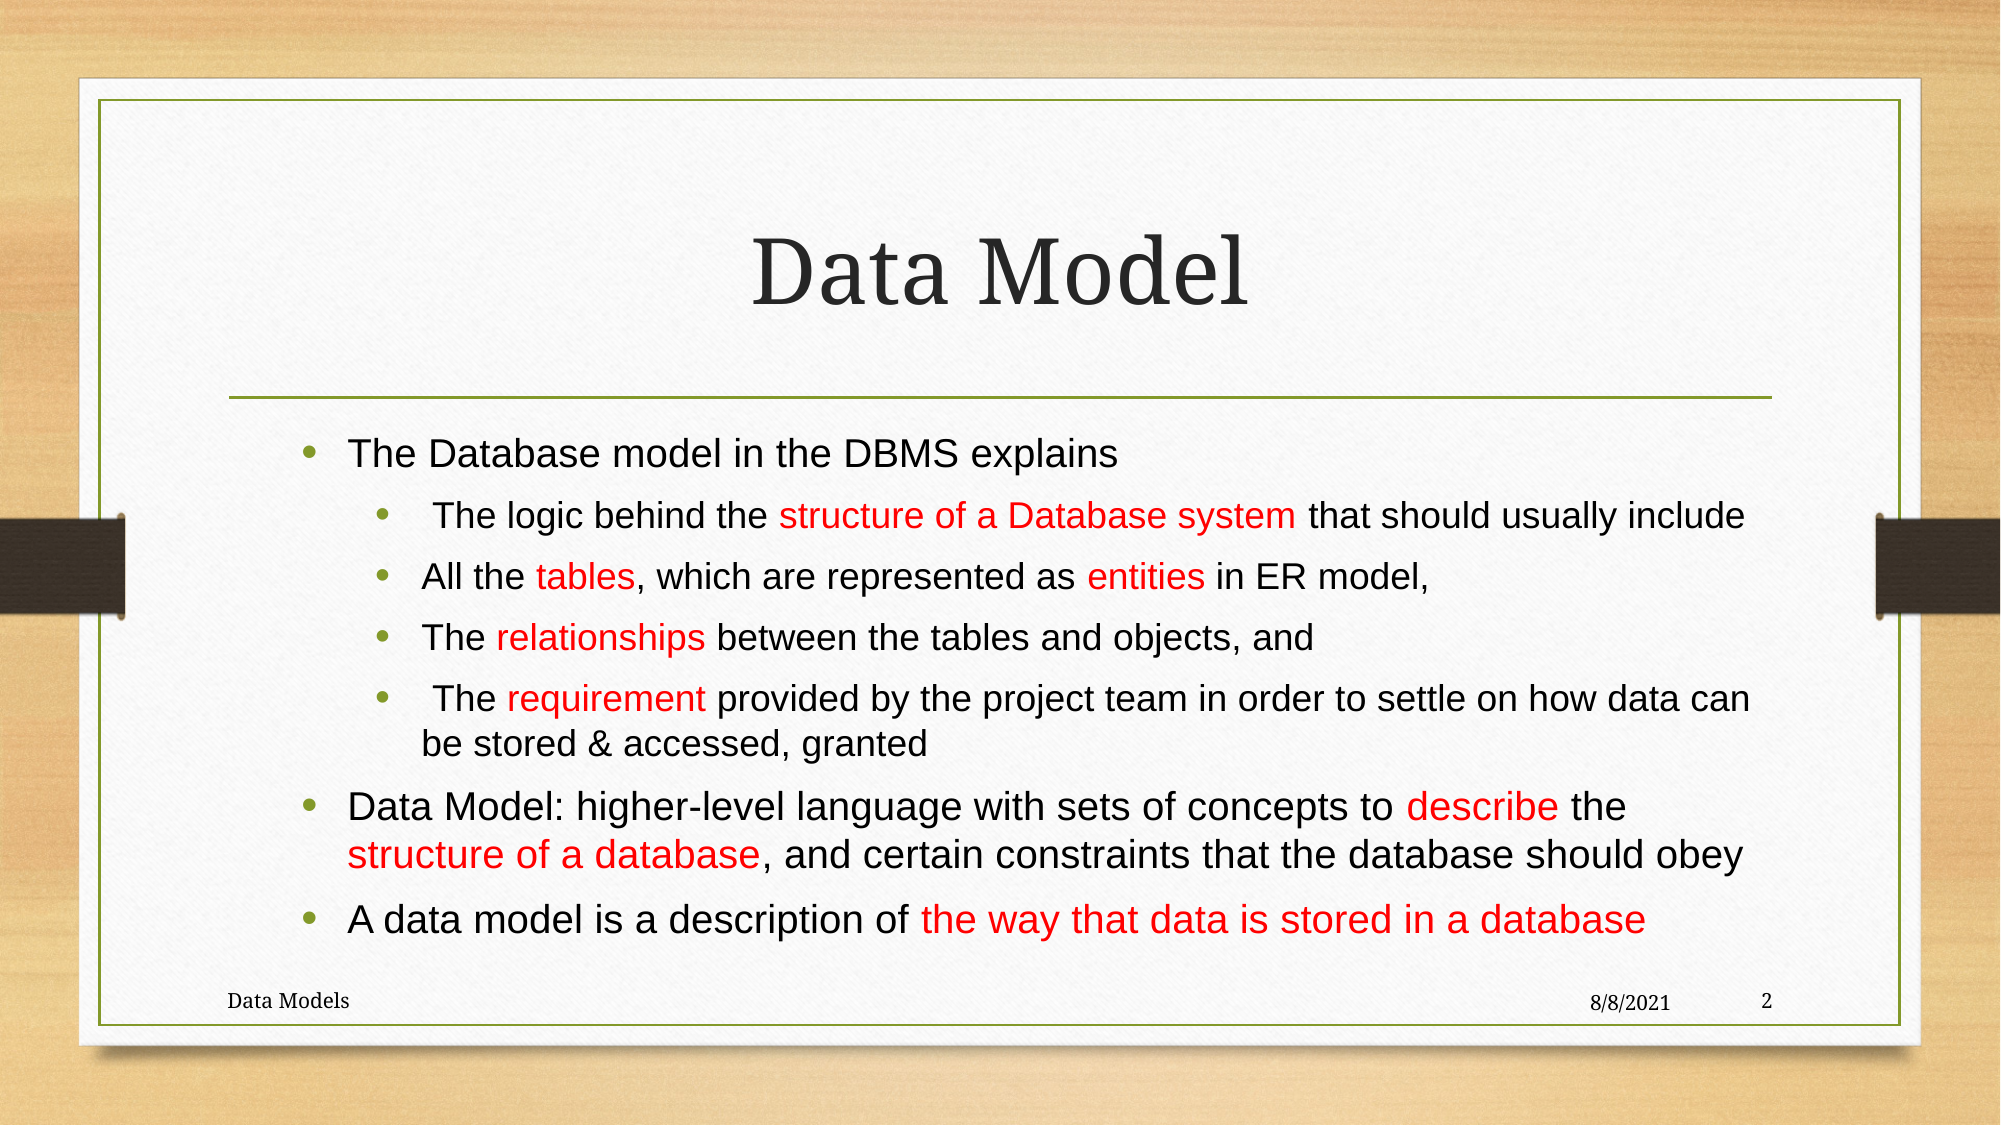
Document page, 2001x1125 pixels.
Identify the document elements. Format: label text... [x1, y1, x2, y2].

picture [0, 0, 2001, 1125]
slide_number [1423, 979, 1686, 1025]
footer Data Models [212, 979, 1411, 1025]
slide_number 2 [1698, 979, 1788, 1025]
title Data Model [212, 161, 1788, 375]
list The Database model in the DBMS explains The logic behind the structure of a Database system that should usually include All the tables, which are represented as entities in ER model, The relationships between the tables and objects, and The requirement provided by the project team in order to settle on how data can be stored & accessed, granted Data Model: higher-level language with sets of concepts to describe the structure of a database, and certain constraints that the database should obey A data model is a description of the way that data is stored in a database [212, 419, 1788, 964]
